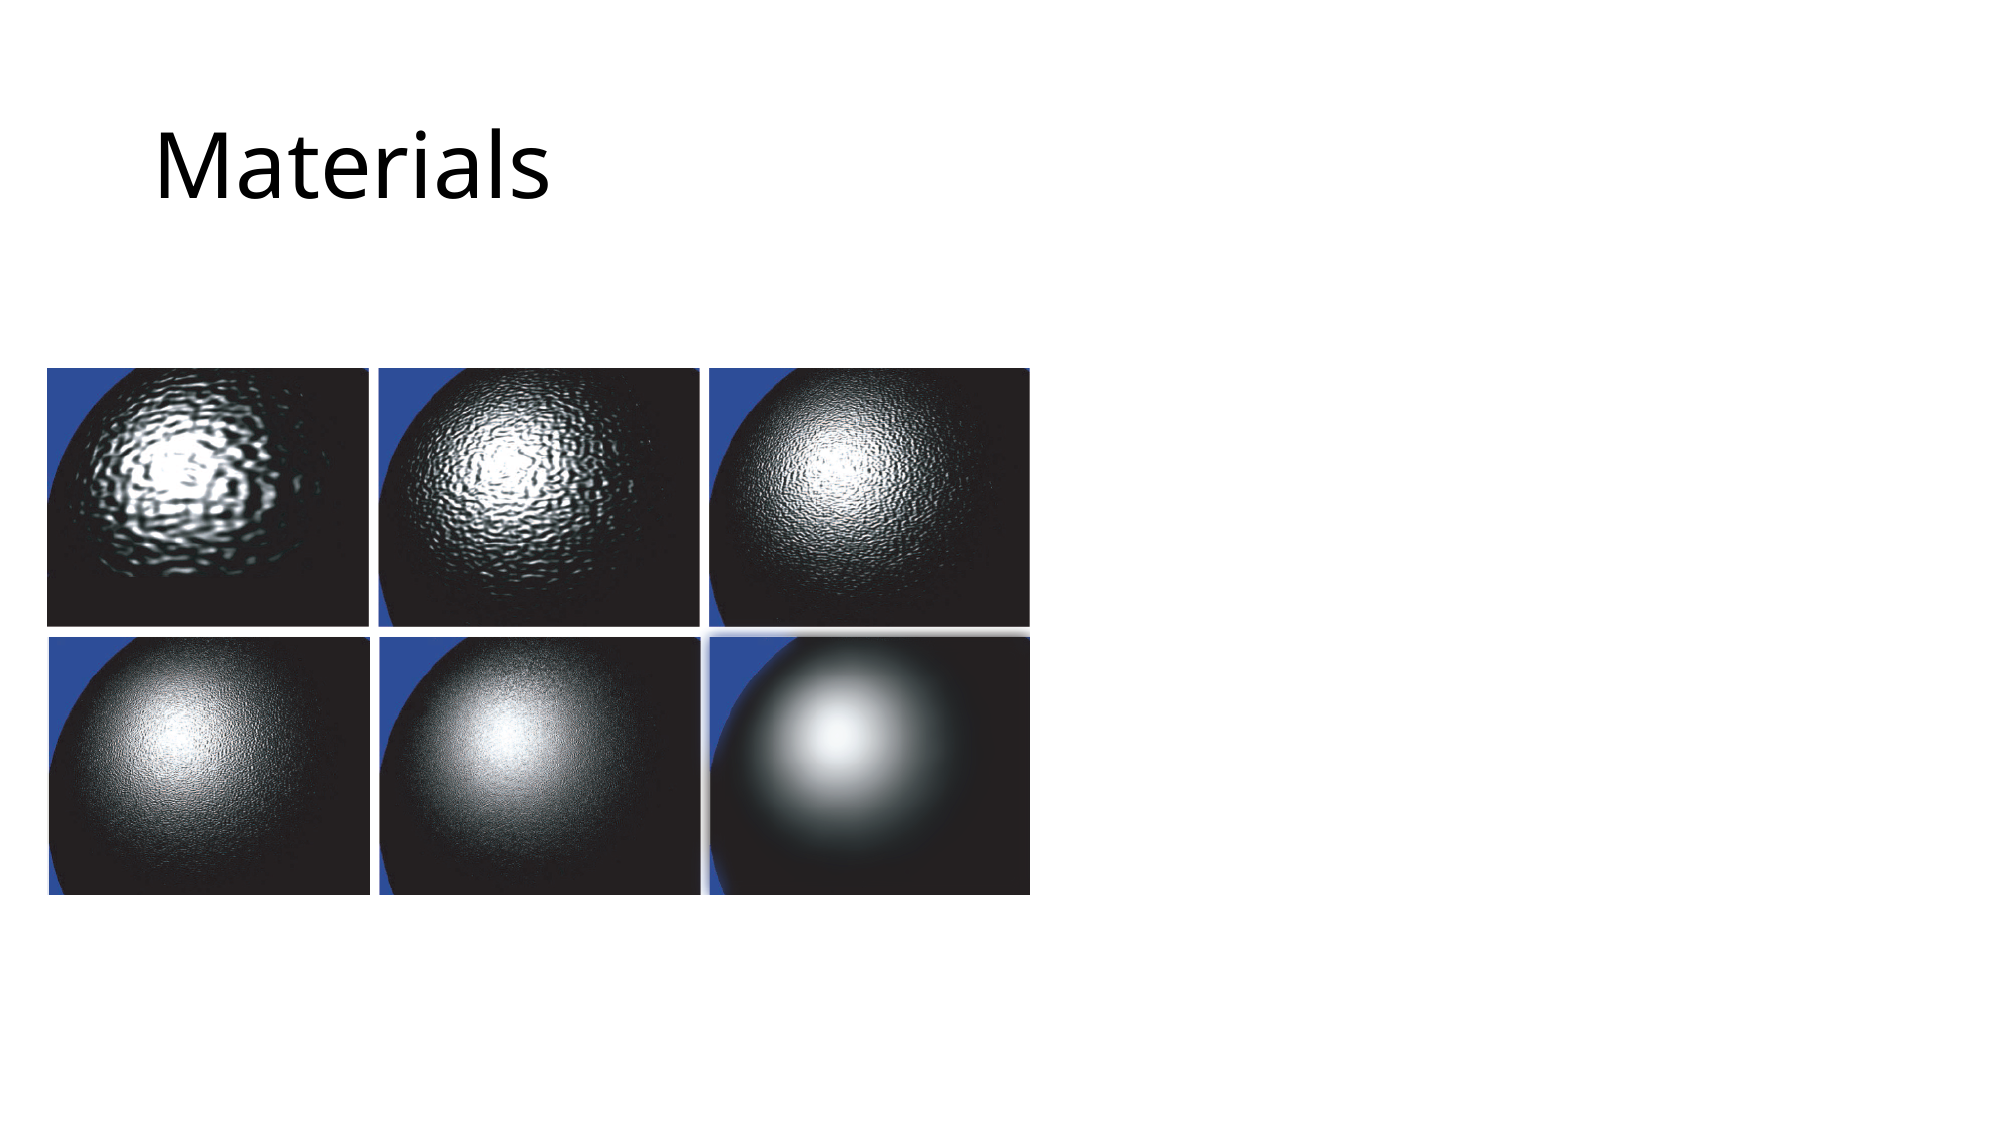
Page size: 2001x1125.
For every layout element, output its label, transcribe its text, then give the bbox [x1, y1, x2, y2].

picture [47, 368, 1030, 895]
title Materials [137, 59, 1863, 278]
